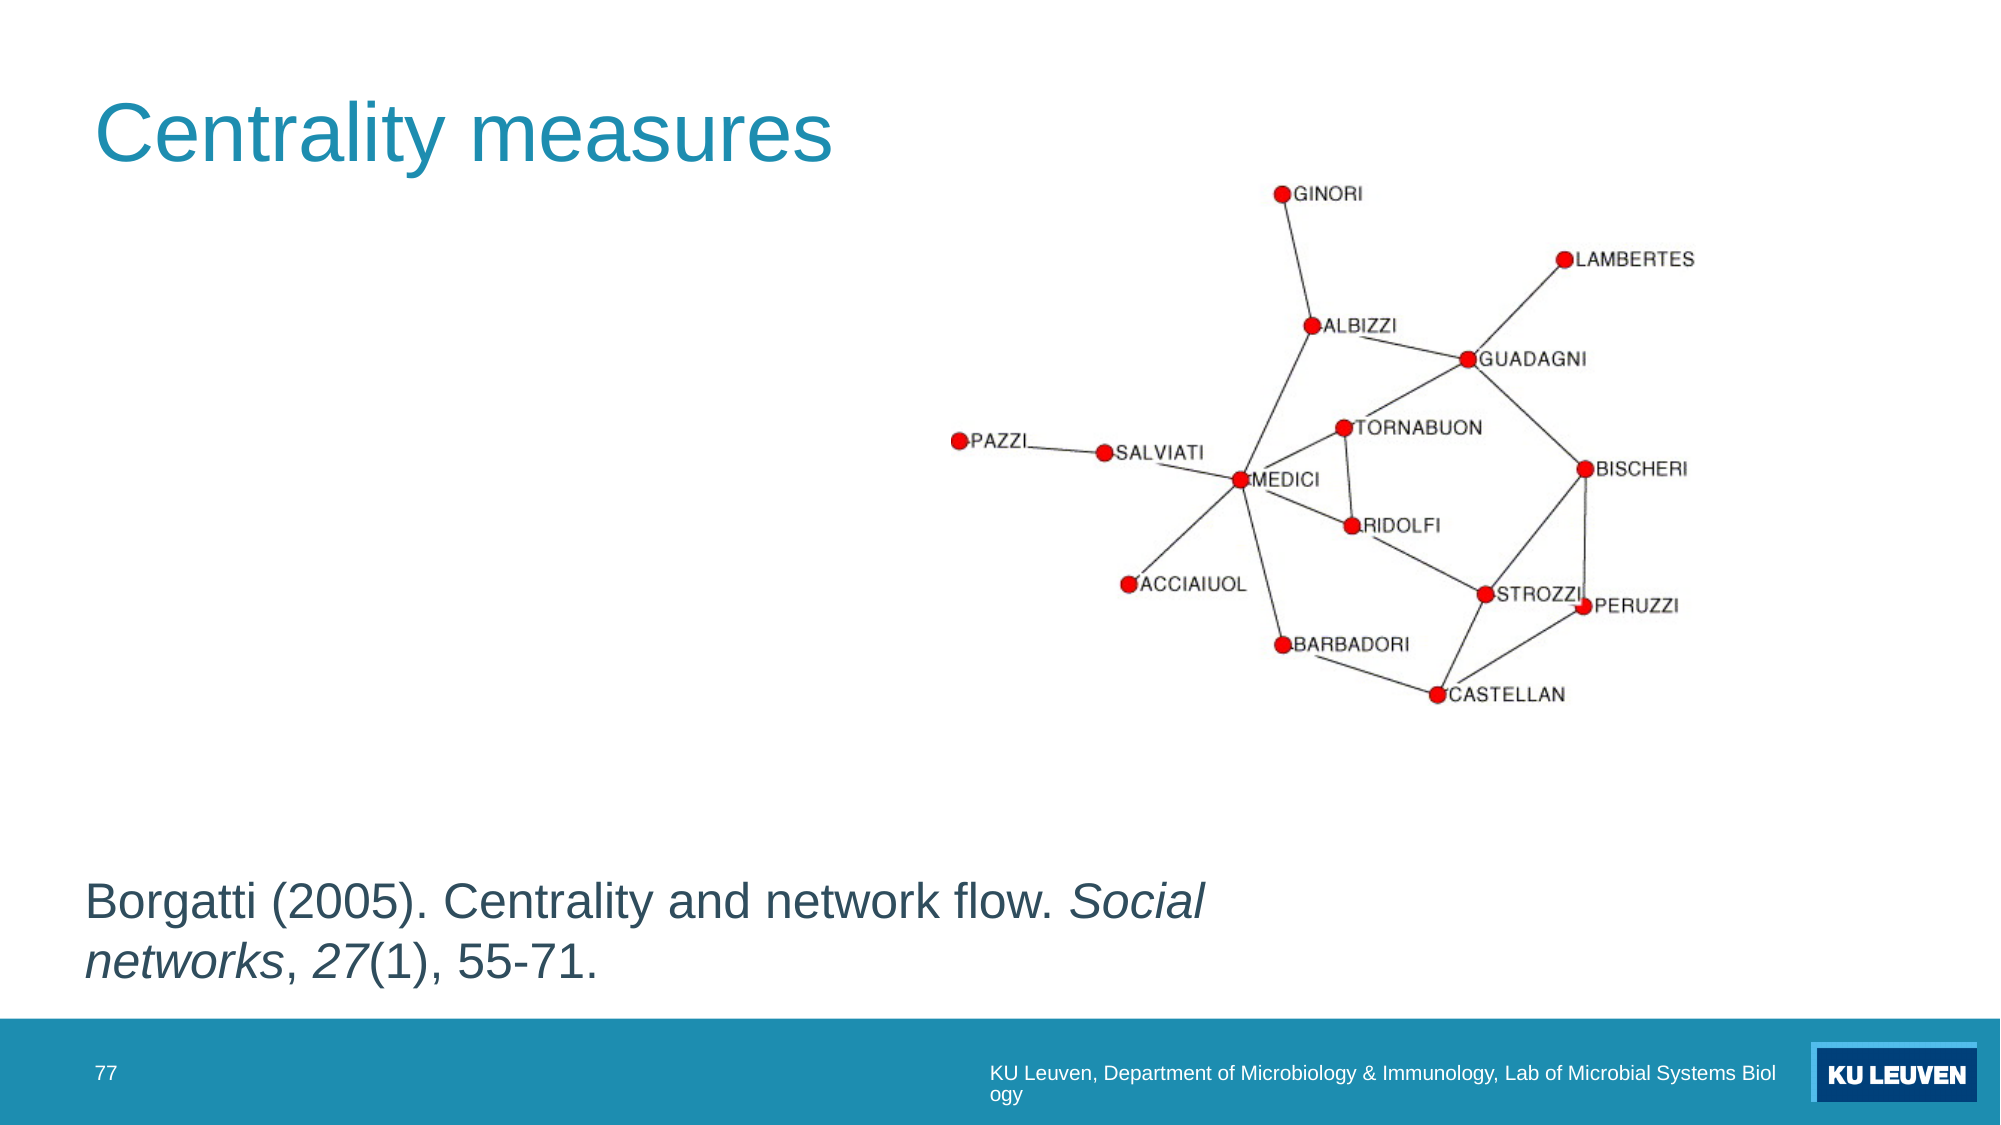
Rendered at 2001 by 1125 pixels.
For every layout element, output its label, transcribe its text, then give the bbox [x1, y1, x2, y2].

slide_number 77 [94, 1018, 201, 1125]
picture [1811, 1042, 1977, 1102]
footer KU Leuven, Department of Microbiology & Immunology, Lab of Microbial Systems Biology [989, 1018, 1809, 1125]
picture [951, 183, 1696, 706]
text_box Borgatti (2005). Centrality and network flow. Social networks, 27(1), 55-71. [70, 860, 1225, 996]
title Centrality measures [94, 33, 1906, 223]
